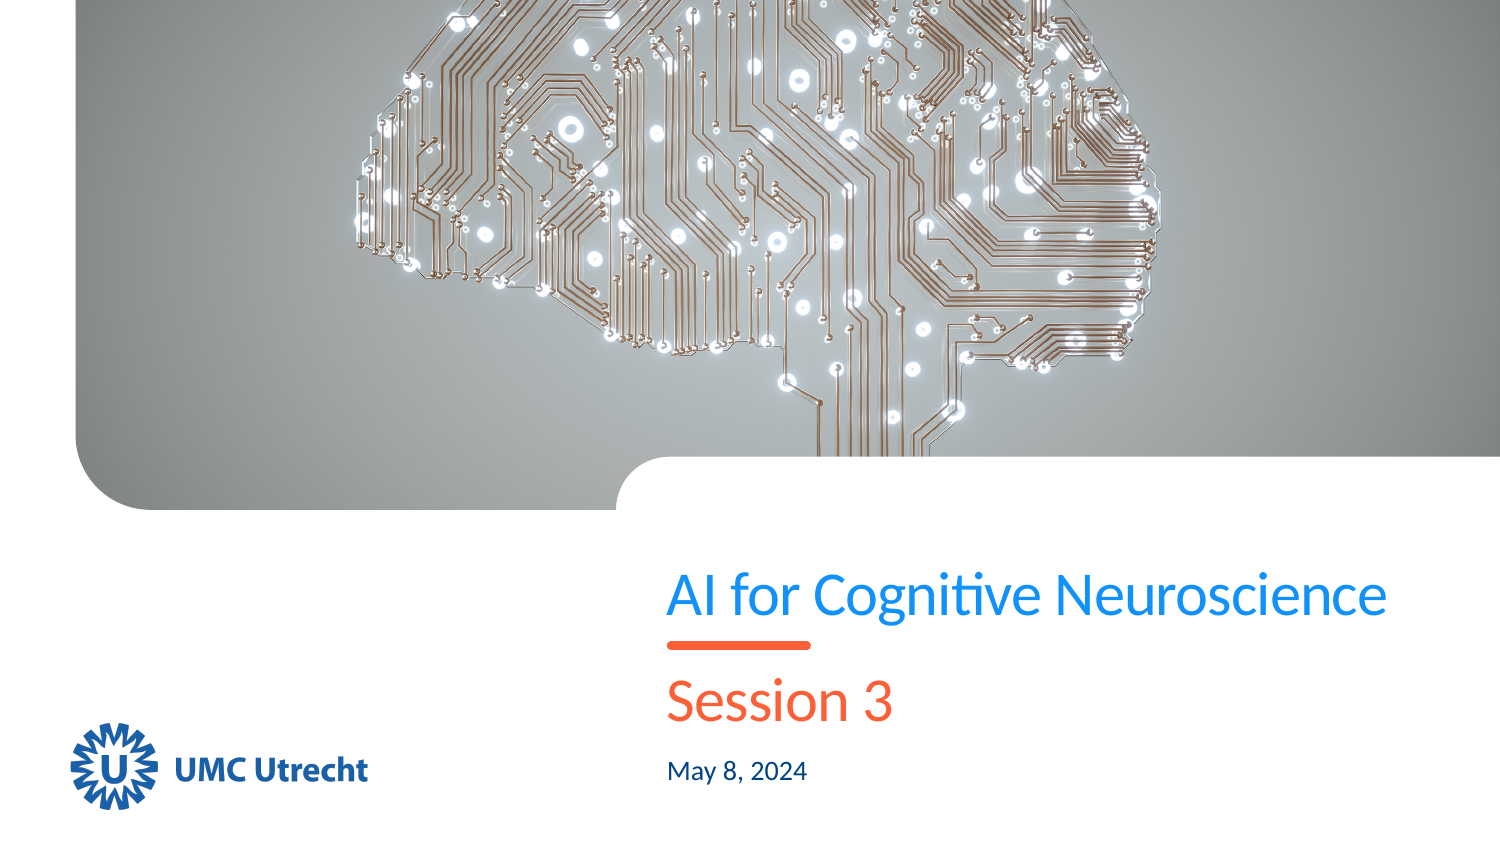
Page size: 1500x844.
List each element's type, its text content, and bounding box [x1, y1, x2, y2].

list Session 3 [666, 673, 1424, 746]
picture [75, 0, 1500, 510]
list May 8, 2024 [666, 758, 1424, 788]
title AI for Cognitive Neuroscience [666, 510, 1424, 628]
picture [70, 723, 368, 810]
